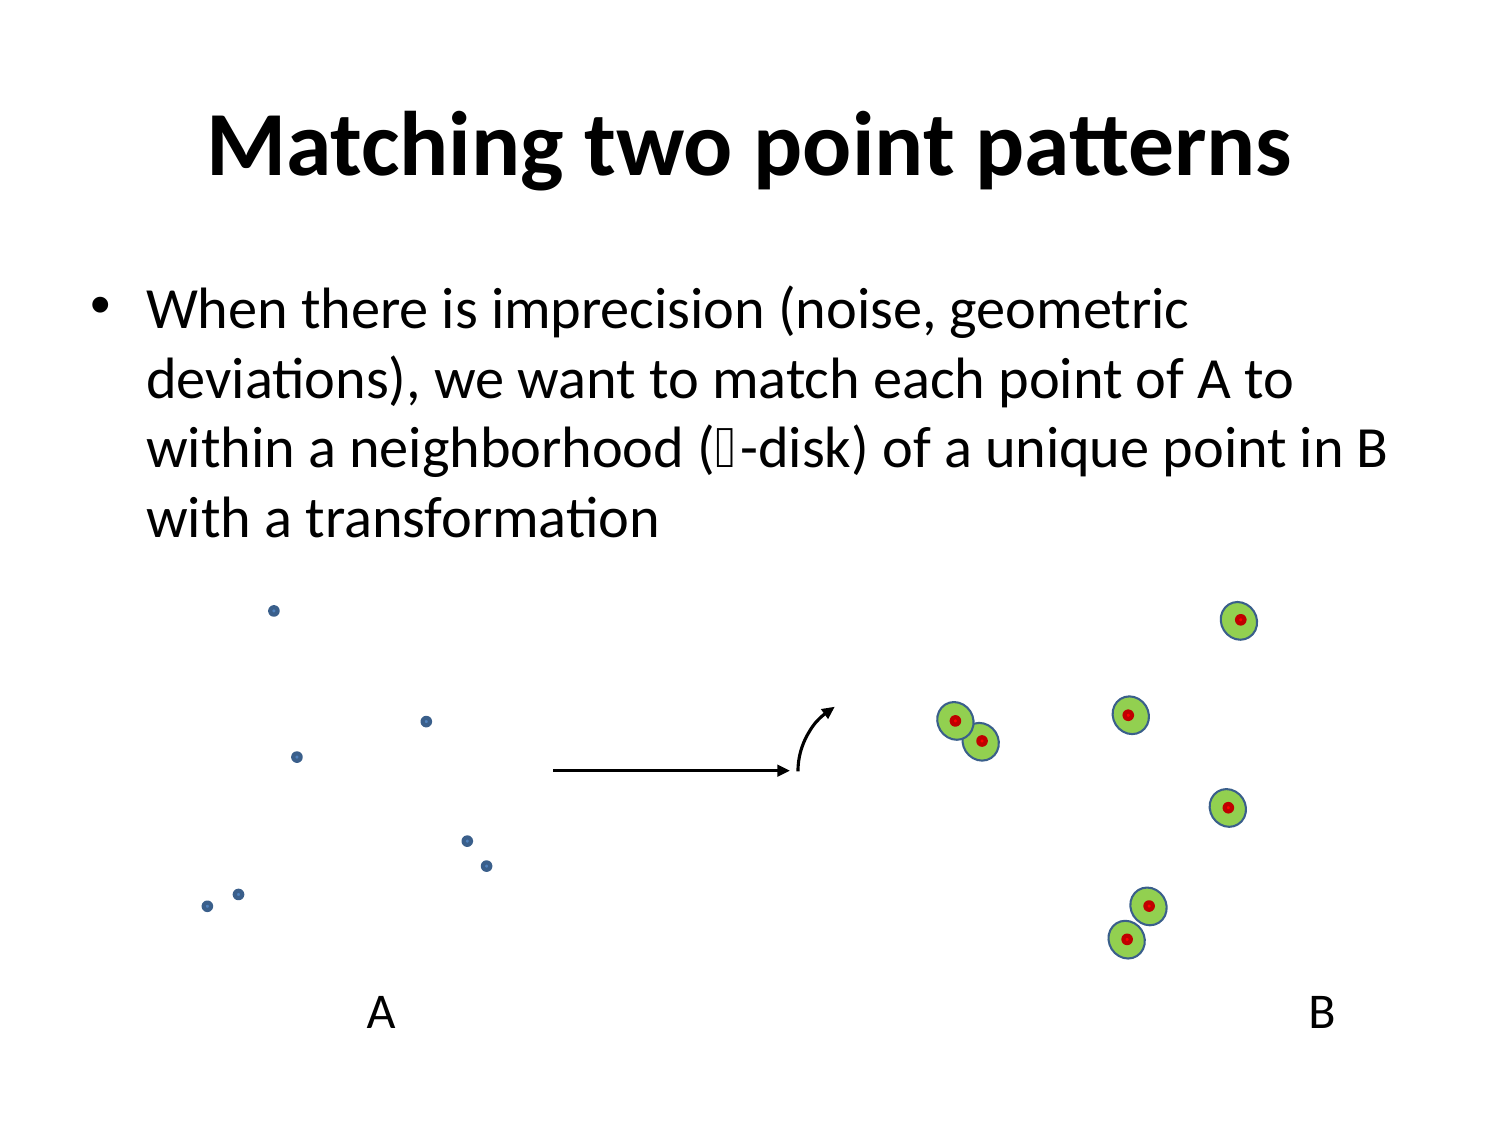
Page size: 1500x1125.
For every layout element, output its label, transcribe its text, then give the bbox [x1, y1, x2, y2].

list When there is imprecision (noise, geometric deviations), we want to match each point of A to within a neighborhood (-disk) of a unique point in B with a transformation [75, 262, 1425, 575]
text_box [232, 888, 245, 901]
text_box [420, 715, 433, 728]
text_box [995, 595, 1311, 925]
title Matching two point patterns [75, 45, 1425, 233]
text_box B [1293, 970, 1351, 1046]
text_box [201, 900, 214, 913]
text_box [461, 835, 474, 847]
text_box [268, 605, 280, 617]
text_box [480, 860, 493, 872]
text_box [291, 751, 303, 763]
text_box A [351, 970, 411, 1046]
text_box [797, 706, 873, 772]
